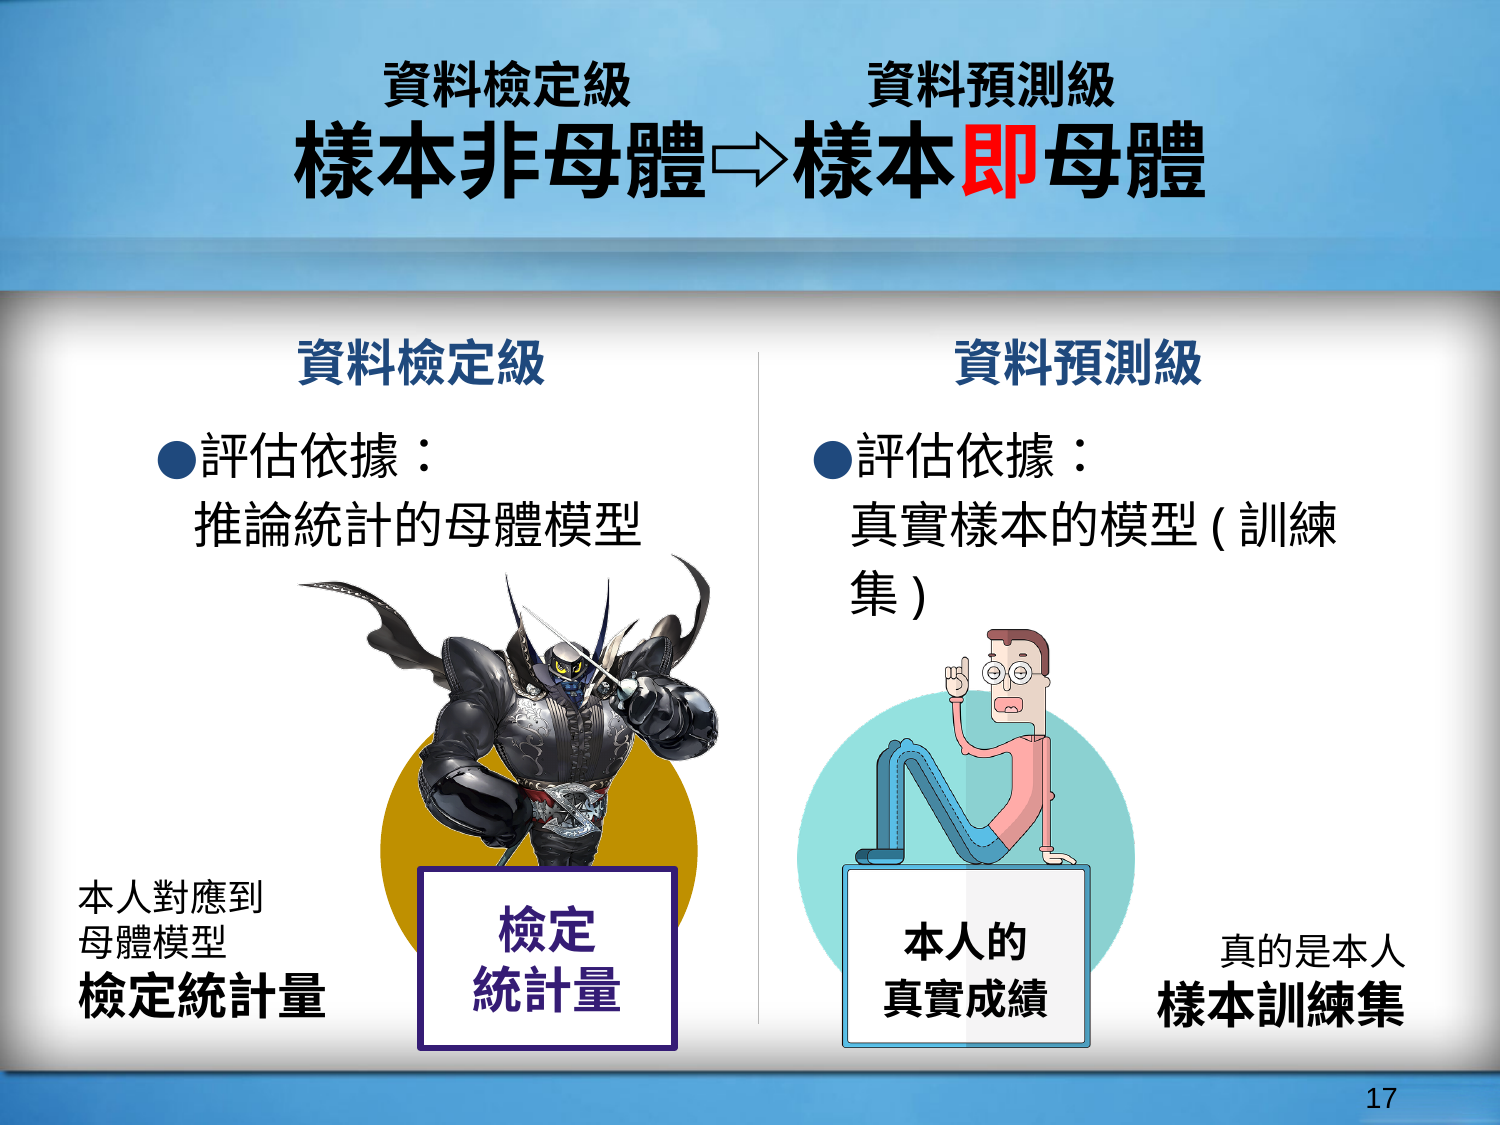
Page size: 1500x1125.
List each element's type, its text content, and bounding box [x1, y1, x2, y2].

subtitle 資料檢定級 [103, 307, 740, 403]
slide_number ‹#› [1350, 1074, 1488, 1118]
subtitle 資料預測級 [759, 29, 1224, 96]
subtitle 資料檢定級 [276, 29, 740, 96]
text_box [296, 553, 719, 1049]
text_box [797, 629, 1135, 1049]
list 評估依據： 推論統計的母體模型 [103, 403, 739, 1062]
subtitle 資料預測級 [759, 307, 1397, 403]
list 評估依據： 真實樣本的模型(訓練集) [759, 400, 1398, 1062]
title 樣本非母體⇨樣本即母體 [78, 85, 1422, 232]
text_box 真的是本人 樣本訓練集 [1140, 982, 1422, 1049]
text_box 本人對應到 母體模型 檢定統計量 [63, 973, 291, 1040]
picture [0, 0, 1500, 1125]
